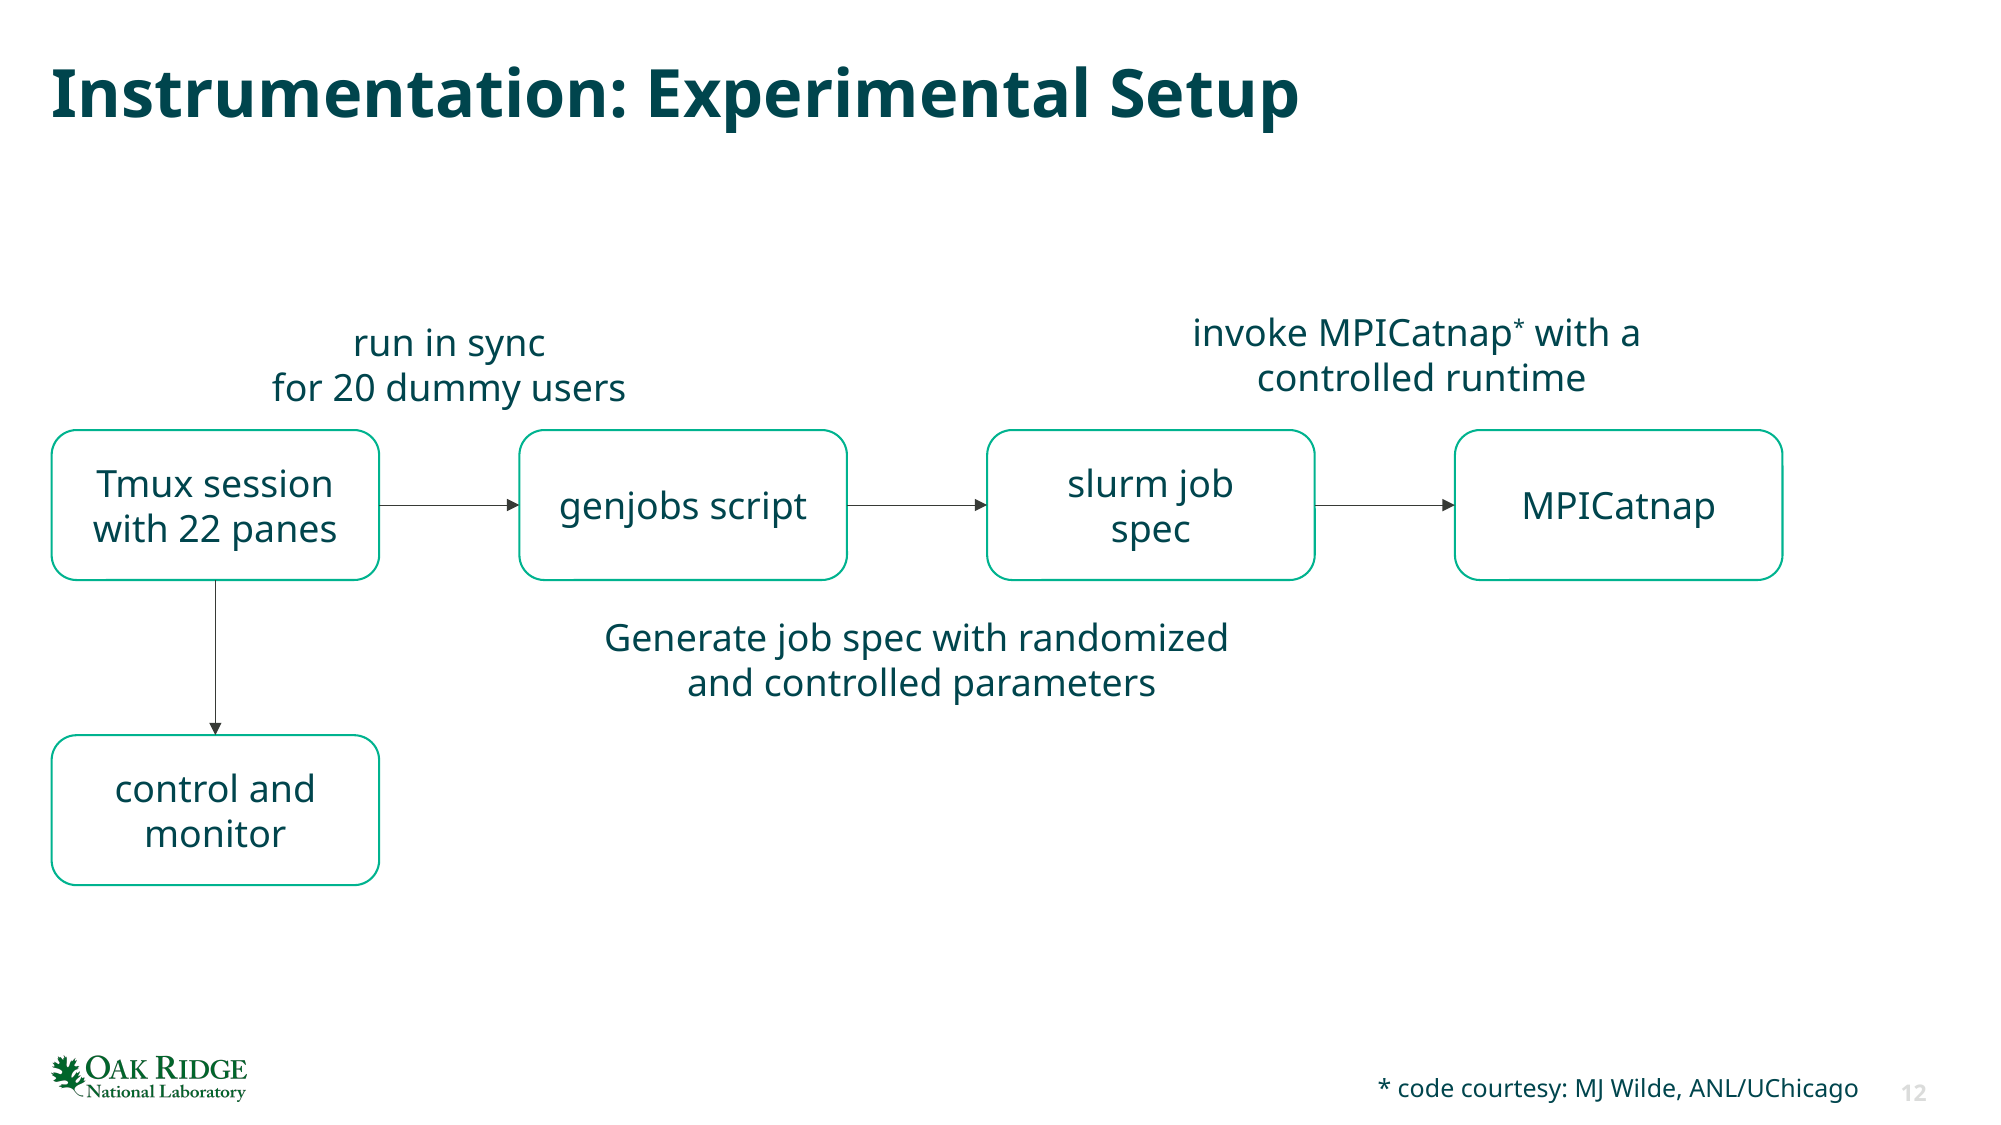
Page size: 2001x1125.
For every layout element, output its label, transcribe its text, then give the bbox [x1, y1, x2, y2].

text_box * code courtesy: MJ Wilde, ANL/UChicago [1362, 1065, 1875, 1110]
text_box invoke MPICatnap* with a controlled runtime [1177, 302, 1667, 407]
text_box MPICatnap [1453, 429, 1784, 582]
text_box slurm job spec [986, 429, 1316, 582]
text_box Tmux session with 22 panes [50, 429, 381, 582]
text_box control and monitor [50, 734, 381, 887]
picture [51, 1055, 247, 1102]
text_box run in sync for 20 dummy users [257, 311, 642, 416]
text_box genjobs script [518, 429, 849, 582]
title Instrumentation: Experimental Setup [51, 59, 1937, 206]
text_box Generate job spec with randomized and controlled parameters [589, 606, 1245, 712]
